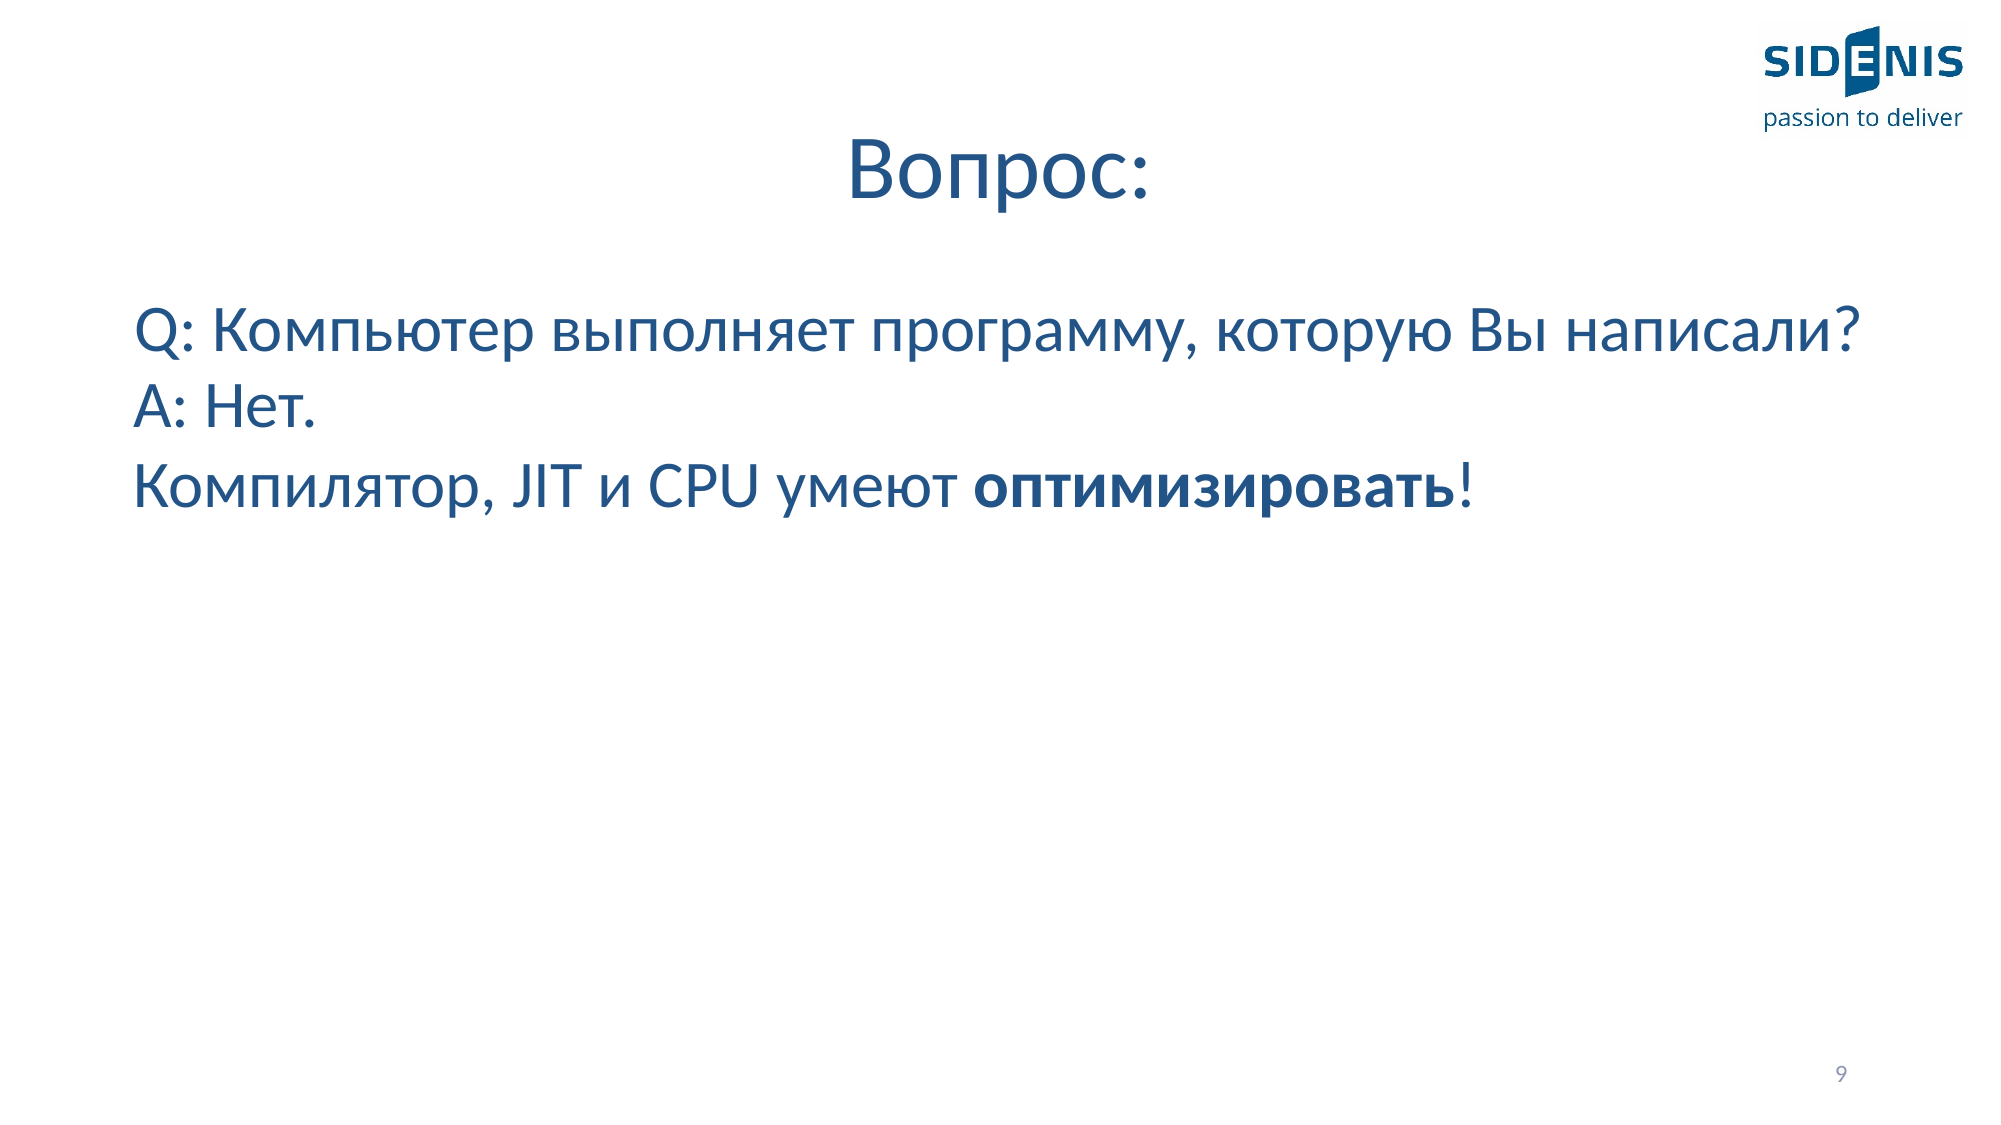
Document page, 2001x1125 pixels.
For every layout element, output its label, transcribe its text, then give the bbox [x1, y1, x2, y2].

title Вопрос: [137, 59, 1863, 277]
text_box A: Нет. Компилятор, JIT и CPU умеют оптимизировать! [118, 353, 1493, 528]
text_box Q: Компьютер выполняет программу, которую Вы написали? [120, 277, 1880, 372]
picture [1757, 20, 1968, 139]
slide_number 9 [1412, 1042, 1863, 1103]
